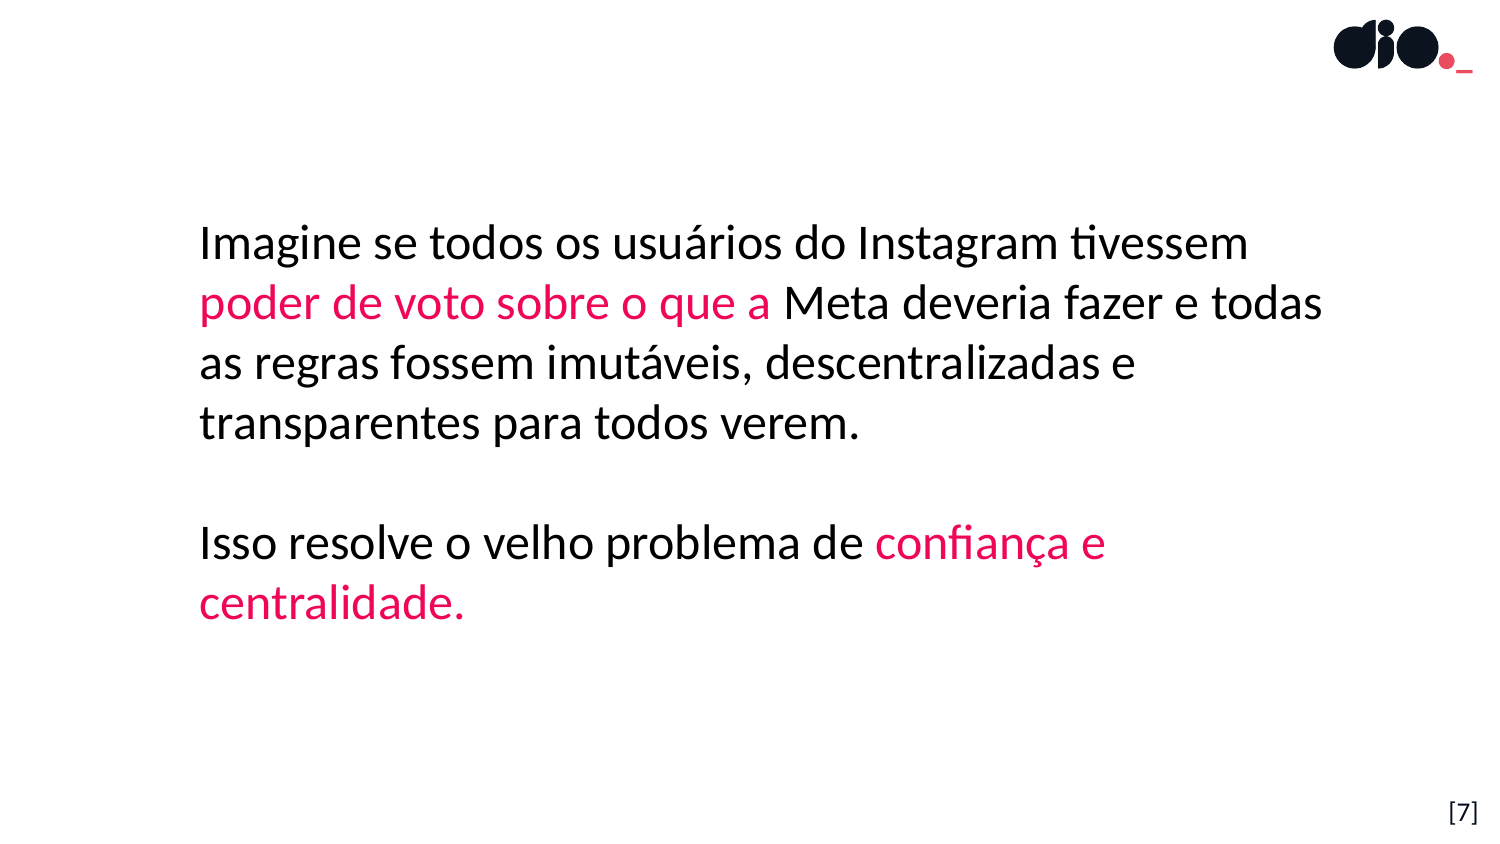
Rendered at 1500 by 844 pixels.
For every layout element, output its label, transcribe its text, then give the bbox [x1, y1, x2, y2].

text_box Imagine se todos os usuários do Instagram tivessem poder de voto sobre o que a Meta deveria fazer e todas as regras fossem imutáveis, descentralizadas e transparentes para todos verem. Isso resolve o velho problema de confiança e centralidade. [185, 202, 1340, 637]
slide_number [7] [1403, 779, 1494, 844]
picture [1333, 19, 1473, 74]
